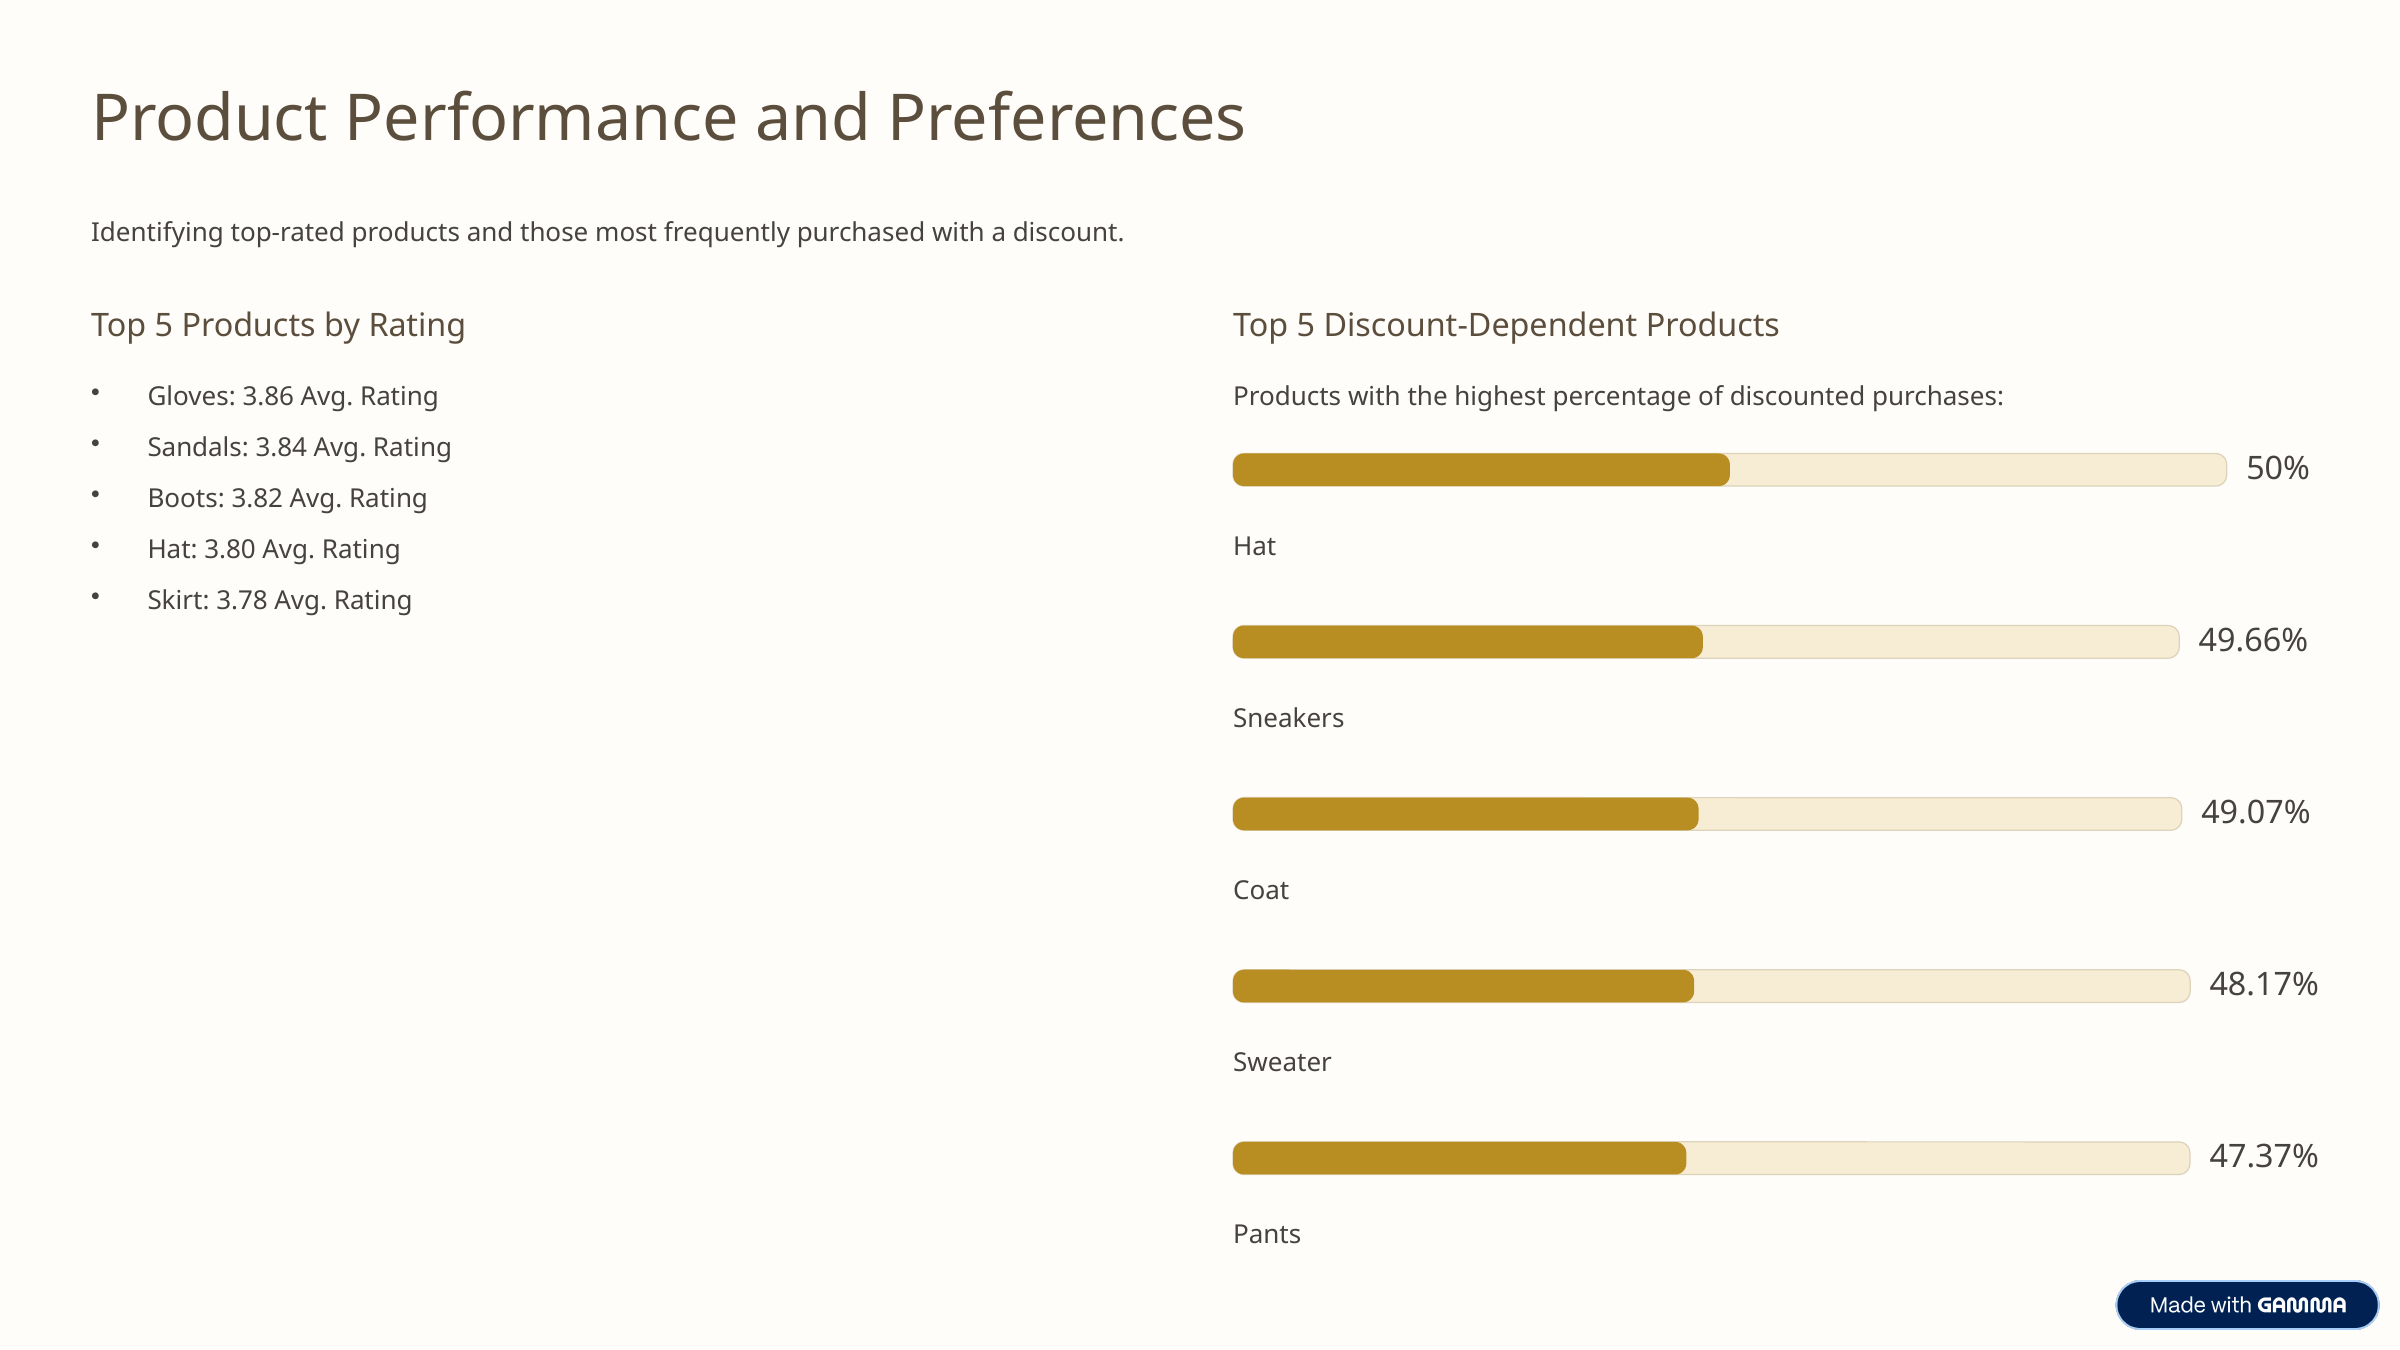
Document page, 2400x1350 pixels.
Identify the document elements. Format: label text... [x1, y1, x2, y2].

text_box Pants [1233, 1207, 2310, 1249]
text_box Product Performance and Preferences [91, 71, 1363, 154]
text_box Gloves: 3.86 Avg. Rating [91, 369, 1169, 412]
text_box [1677, 1141, 2190, 1175]
picture [2106, 1271, 2389, 1339]
text_box Top 5 Discount-Dependent Products [1233, 302, 1845, 344]
text_box [1690, 797, 2182, 831]
text_box Skirt: 3.78 Avg. Rating [91, 572, 1169, 615]
text_box [1720, 453, 2227, 487]
text_box Hat [1233, 518, 2310, 561]
text_box [1232, 625, 1703, 659]
text_box Boots: 3.82 Avg. Rating [91, 471, 1169, 513]
text_box Hat: 3.80 Avg. Rating [91, 521, 1169, 564]
text_box 49.07% [2201, 797, 2310, 831]
text_box [1233, 797, 1699, 831]
text_box [1233, 1141, 1687, 1175]
text_box Sneakers [1233, 690, 2310, 733]
text_box Sweater [1233, 1035, 2310, 1077]
text_box 50% [2246, 453, 2310, 487]
text_box Coat [1233, 862, 2310, 905]
text_box [1685, 969, 2191, 1003]
text_box [1233, 969, 1695, 1003]
text_box 47.37% [2209, 1141, 2310, 1175]
text_box Top 5 Products by Rating [91, 302, 511, 344]
text_box [1233, 453, 1730, 487]
text_box 48.17% [2209, 969, 2310, 1003]
text_box 49.66% [2198, 625, 2310, 659]
text_box Identifying top-rated products and those most frequently purchased with a discount. [91, 205, 2309, 248]
text_box Products with the highest percentage of discounted purchases: [1233, 369, 2310, 412]
text_box Sandals: 3.84 Avg. Rating [91, 420, 1169, 462]
text_box [1694, 625, 2180, 659]
